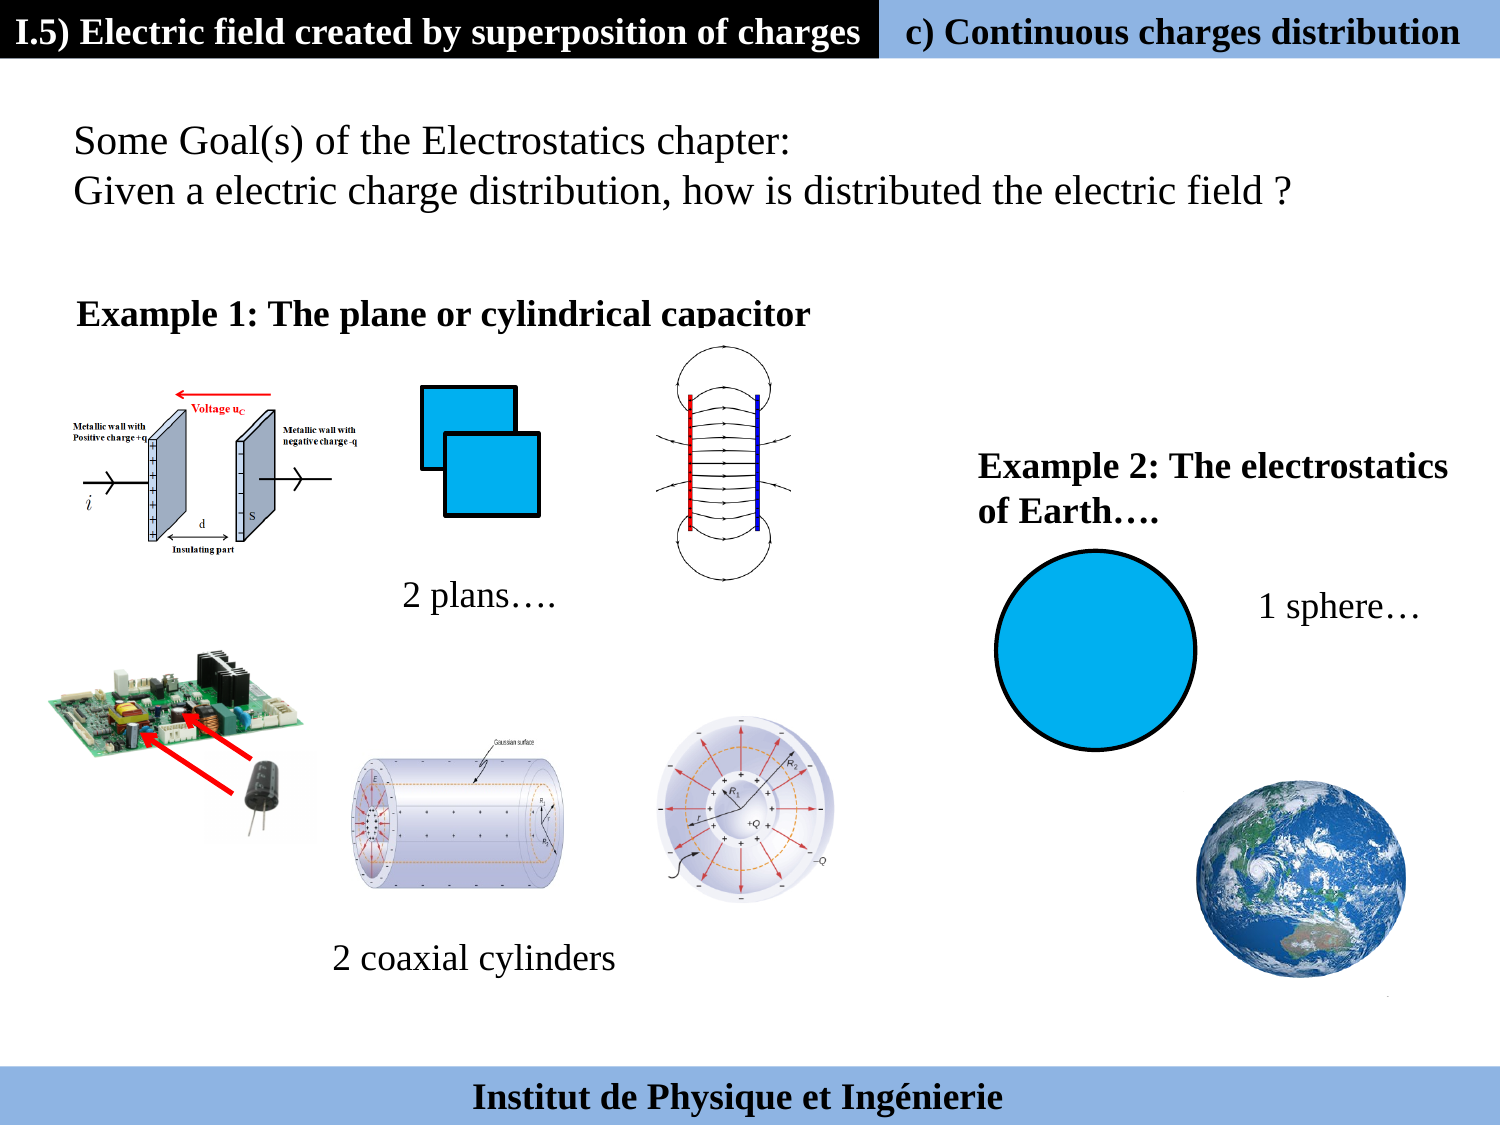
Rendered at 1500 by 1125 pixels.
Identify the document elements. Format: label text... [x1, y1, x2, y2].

text_box [1028, 1064, 1500, 1125]
text_box Example 1: The plane or cylindrical capacitor [61, 281, 836, 341]
picture [70, 386, 364, 559]
text_box I.5) Electric field created by superposition of charges [0, 0, 890, 60]
text_box [420, 385, 518, 471]
text_box Example 2: The electrostatics of Earth…. [963, 433, 1465, 539]
text_box Some Goal(s) of the Electrostatics chapter: Given a electric charge distribution, how is distributed the electric field ? [58, 105, 1500, 221]
text_box [0, 1064, 400, 1125]
picture [351, 738, 564, 890]
text_box 2 plans…. [387, 562, 572, 623]
picture [655, 327, 792, 598]
text_box 2 coaxial cylinders [317, 925, 632, 986]
text_box [443, 431, 541, 518]
text_box Institut de Physique et Ingénierie [400, 1064, 1028, 1125]
text_box [993, 548, 1198, 753]
picture [1171, 761, 1422, 997]
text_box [46, 632, 317, 844]
text_box c) Continuous charges distribution [890, 0, 1500, 60]
picture [644, 714, 840, 905]
text_box 1 sphere… [1243, 574, 1437, 634]
